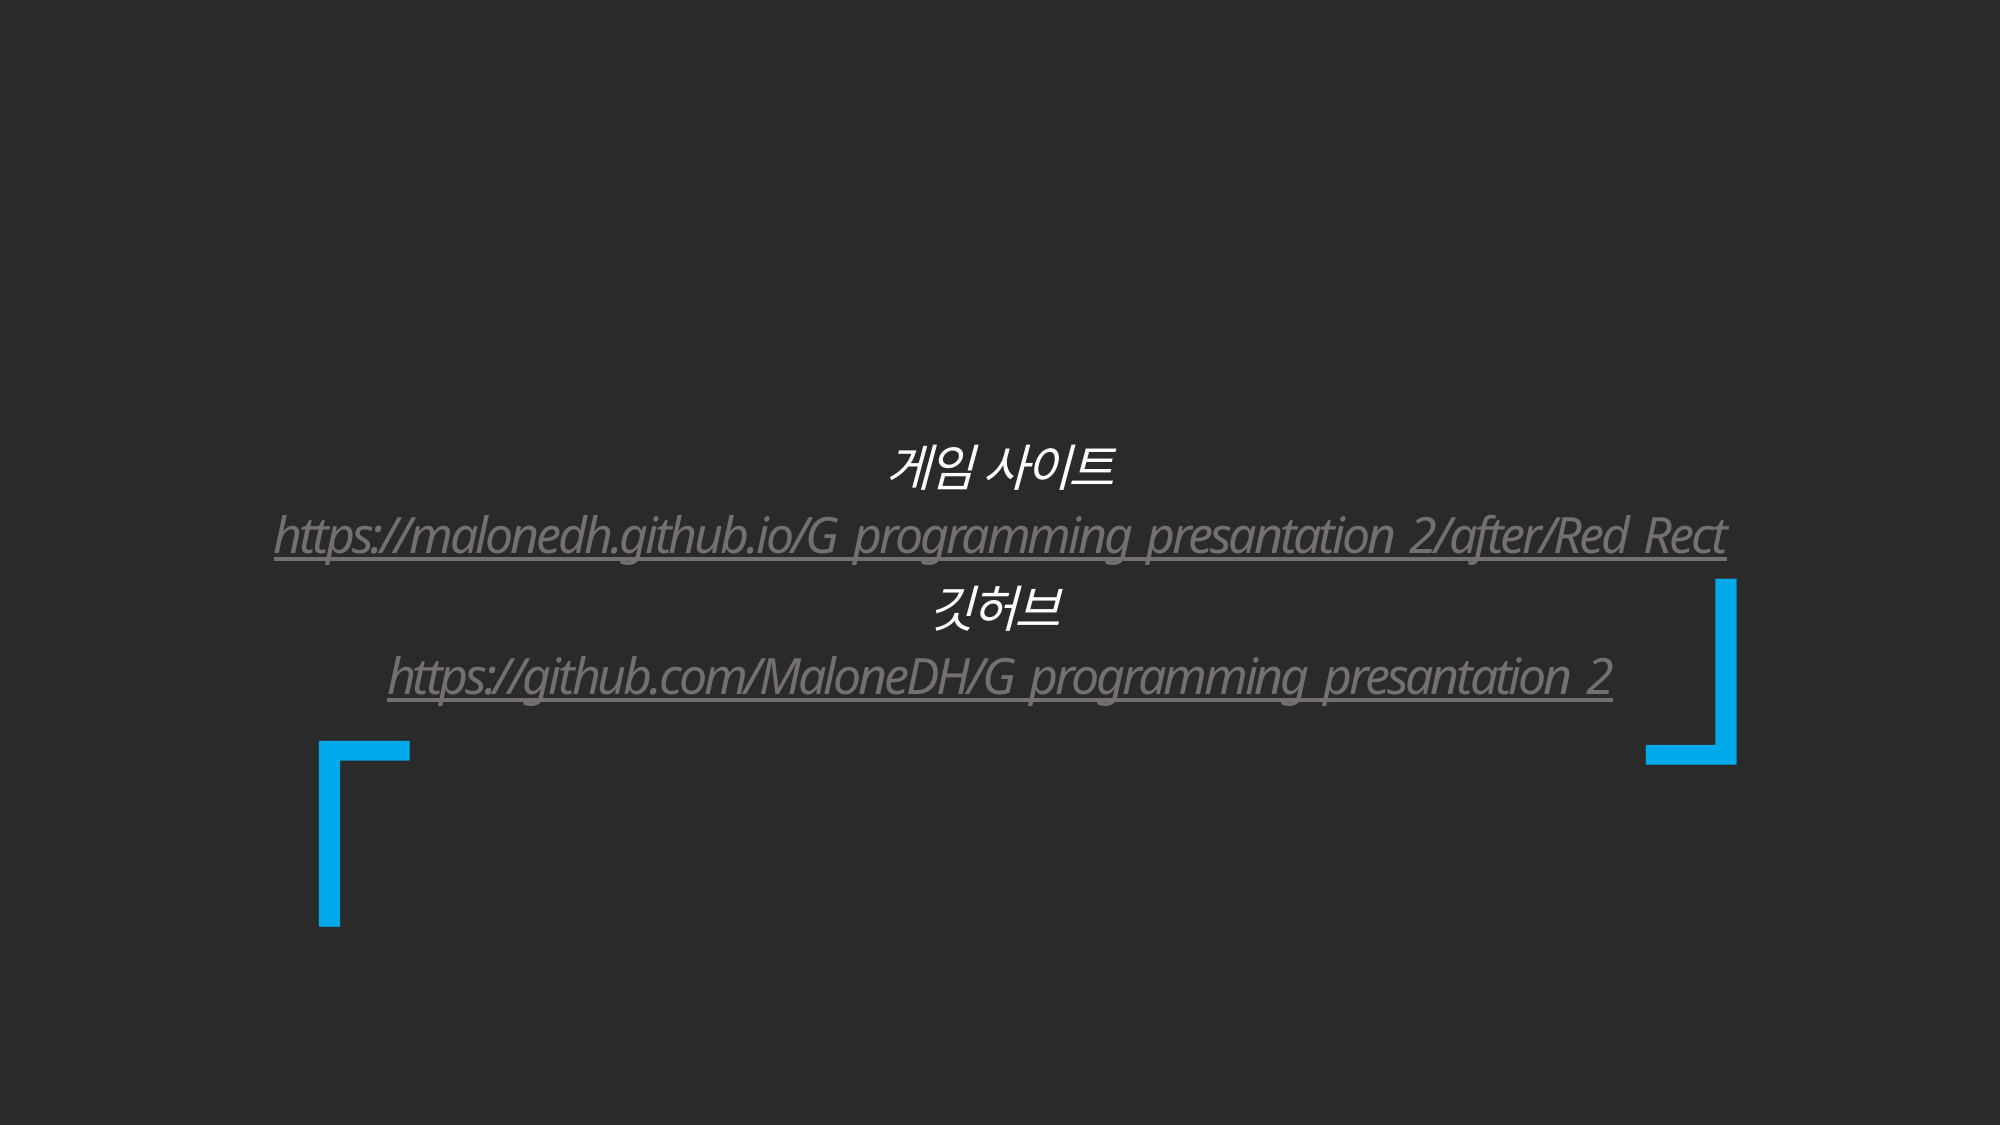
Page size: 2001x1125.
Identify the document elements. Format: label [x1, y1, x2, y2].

text_box [118, 345, 1836, 805]
